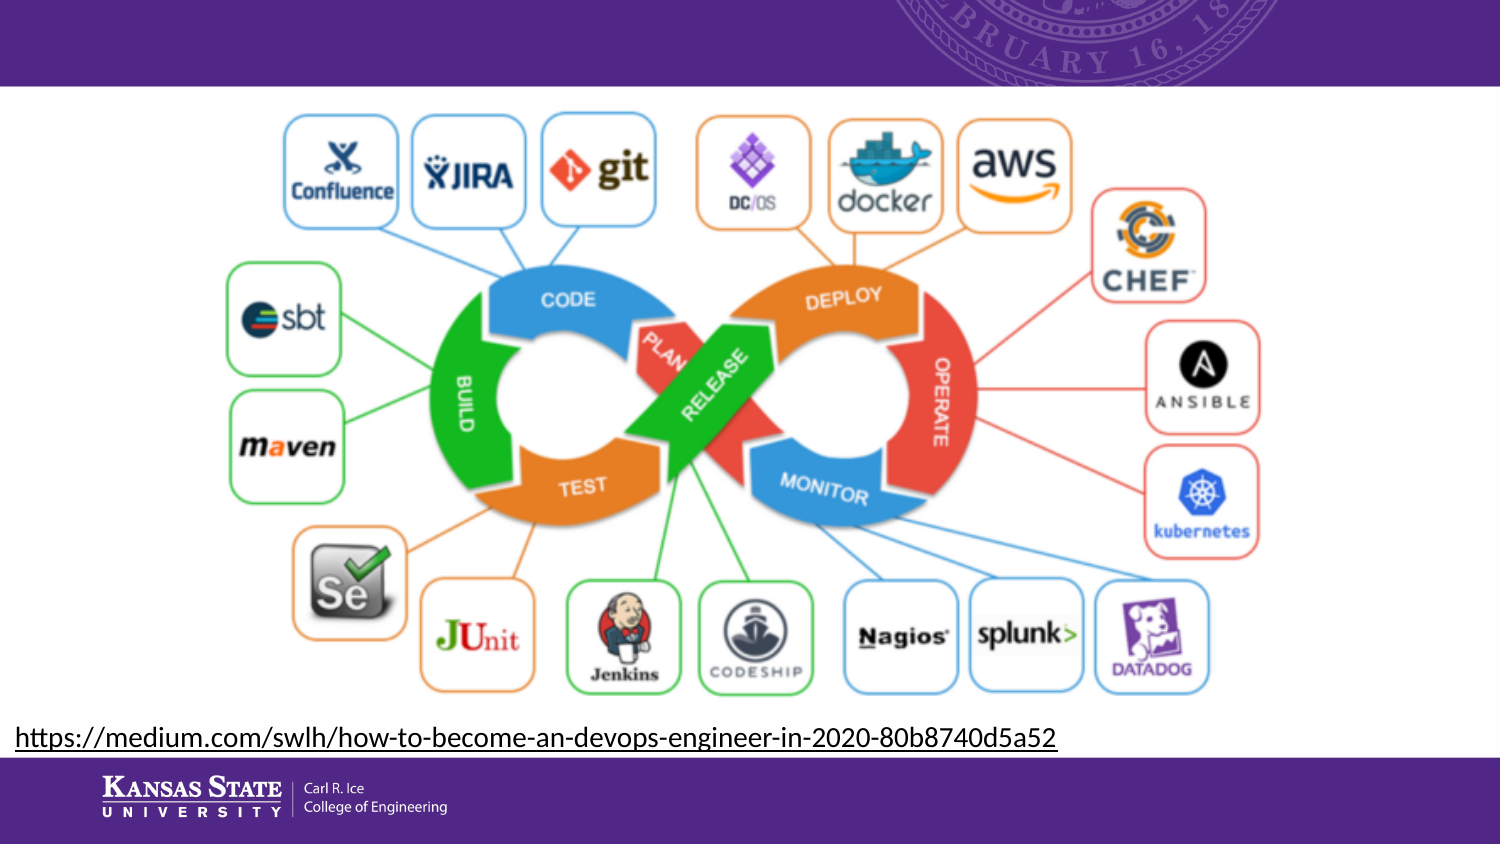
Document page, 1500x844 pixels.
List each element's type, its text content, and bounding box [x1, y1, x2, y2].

picture [0, 0, 1500, 844]
text_box https://medium.com/swlh/how-to-become-an-devops-engineer-in-2020-80b8740d5a52 [0, 711, 1310, 761]
